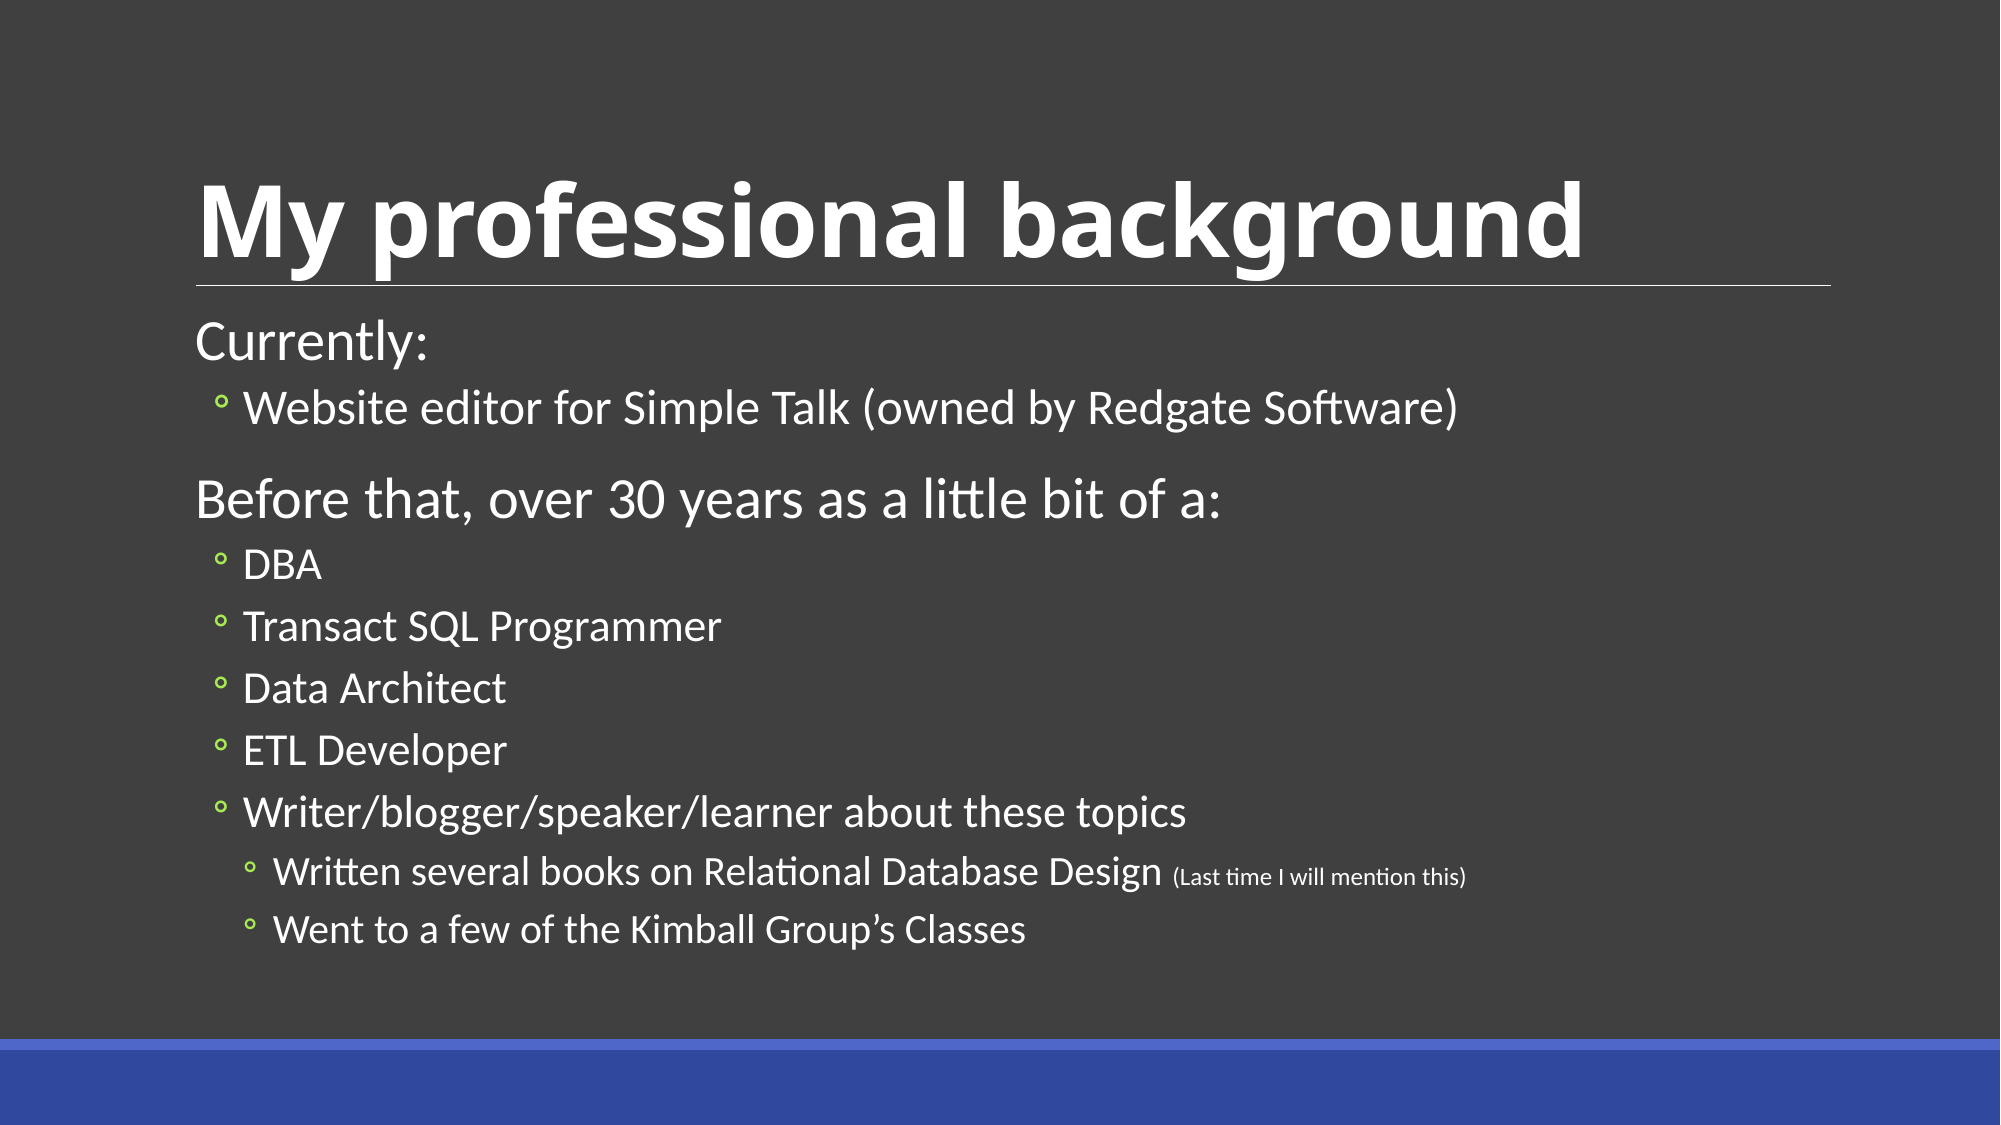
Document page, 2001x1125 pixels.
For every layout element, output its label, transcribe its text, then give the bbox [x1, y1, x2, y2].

list Currently: Website editor for Simple Talk (owned by Redgate Software) Before that, over 30 years as a little bit of a: DBA Transact SQL Programmer Data Architect ETL Developer Writer/blogger/speaker/learner about these topics Written several books on Relational Database Design (Last time I will mention this) Went to a few of the Kimball Group’s Classes [180, 302, 1830, 1125]
title My professional background [180, 47, 1830, 285]
